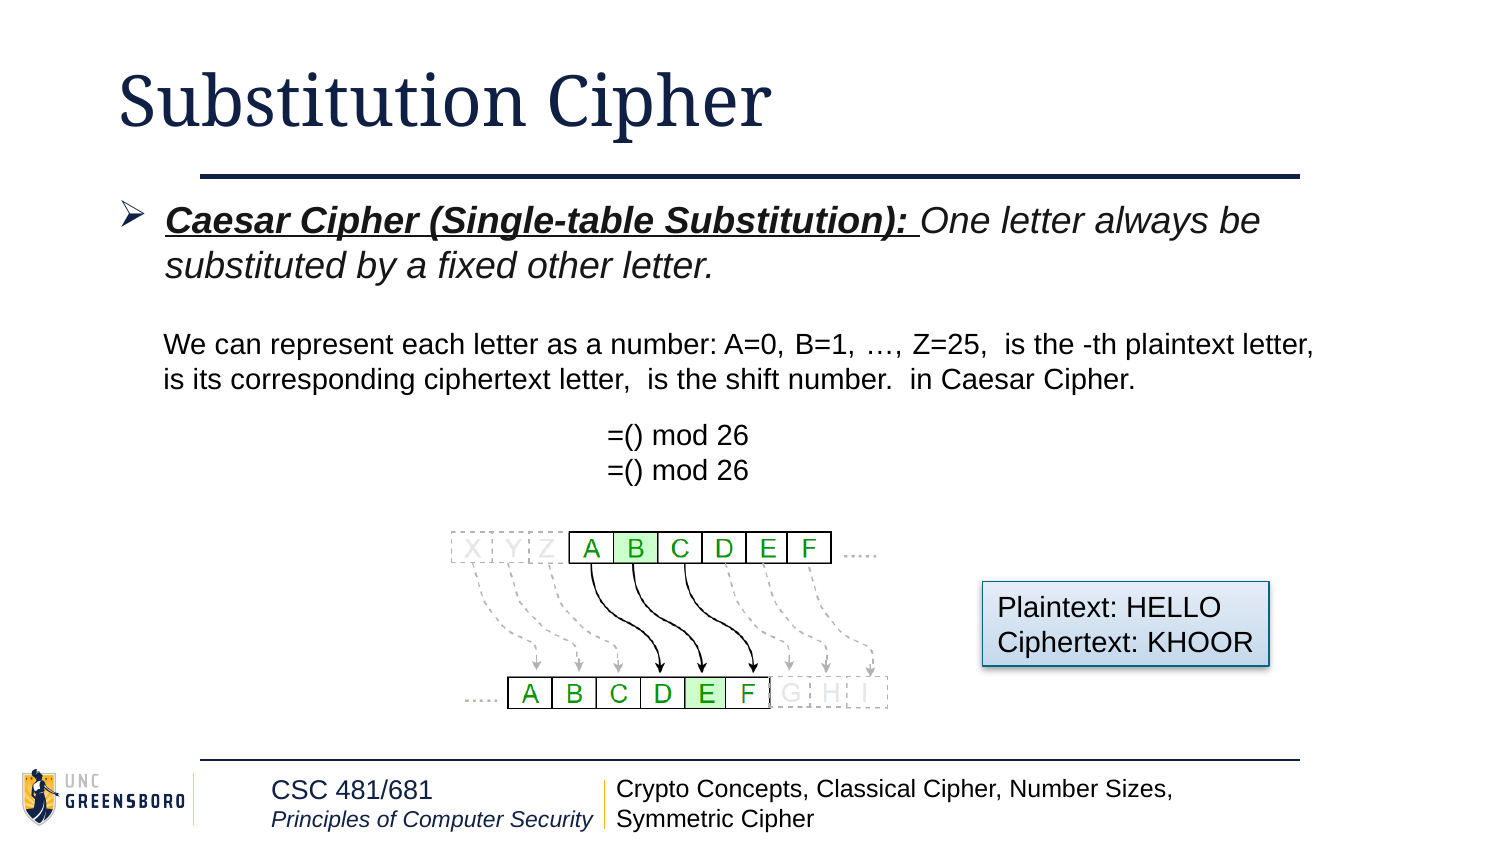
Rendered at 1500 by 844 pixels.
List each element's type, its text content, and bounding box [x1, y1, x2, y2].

picture [22, 769, 194, 826]
title Substitution Cipher [103, 44, 1397, 162]
list Caesar Cipher (Single-table Substitution): One letter always be substituted by a fixed other letter. [103, 188, 1397, 762]
picture [433, 521, 924, 727]
text_box Plaintext: HELLO Ciphertext: KHOOR [982, 581, 1270, 667]
